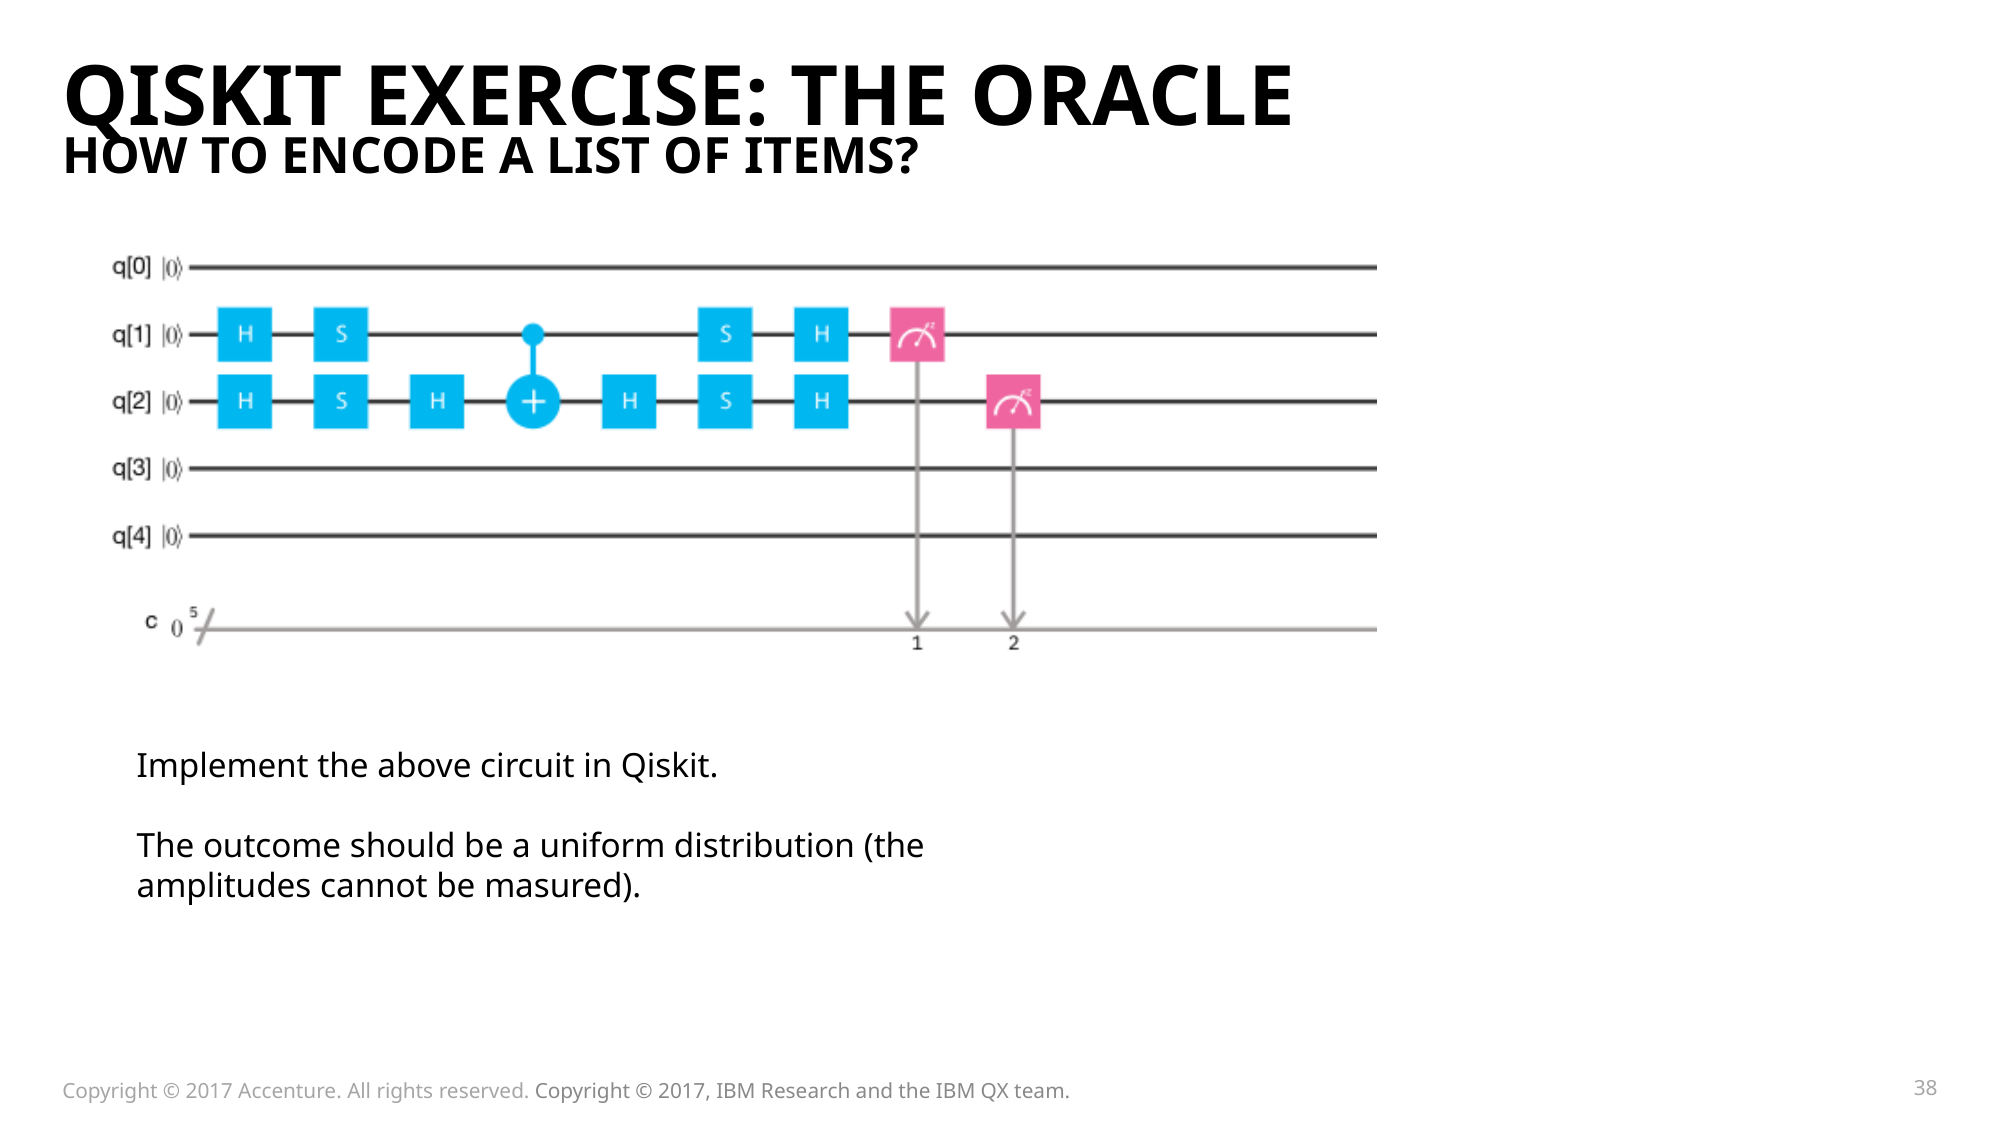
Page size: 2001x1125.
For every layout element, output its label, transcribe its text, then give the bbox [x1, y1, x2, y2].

footer Copyright © 2017 Accenture. All rights reserved. Copyright © 2017, IBM Research and the IBM QX team. [62, 1069, 1137, 1104]
text_box Implement the above circuit in Qiskit. The outcome should be a uniform distribution (the amplitudes cannot be masured). [136, 744, 1063, 1032]
slide_number 38 [1887, 1069, 1938, 1104]
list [62, 220, 1377, 660]
title QISKIT Exercise: The Oracle How to encode a list of items? [62, 62, 1727, 251]
